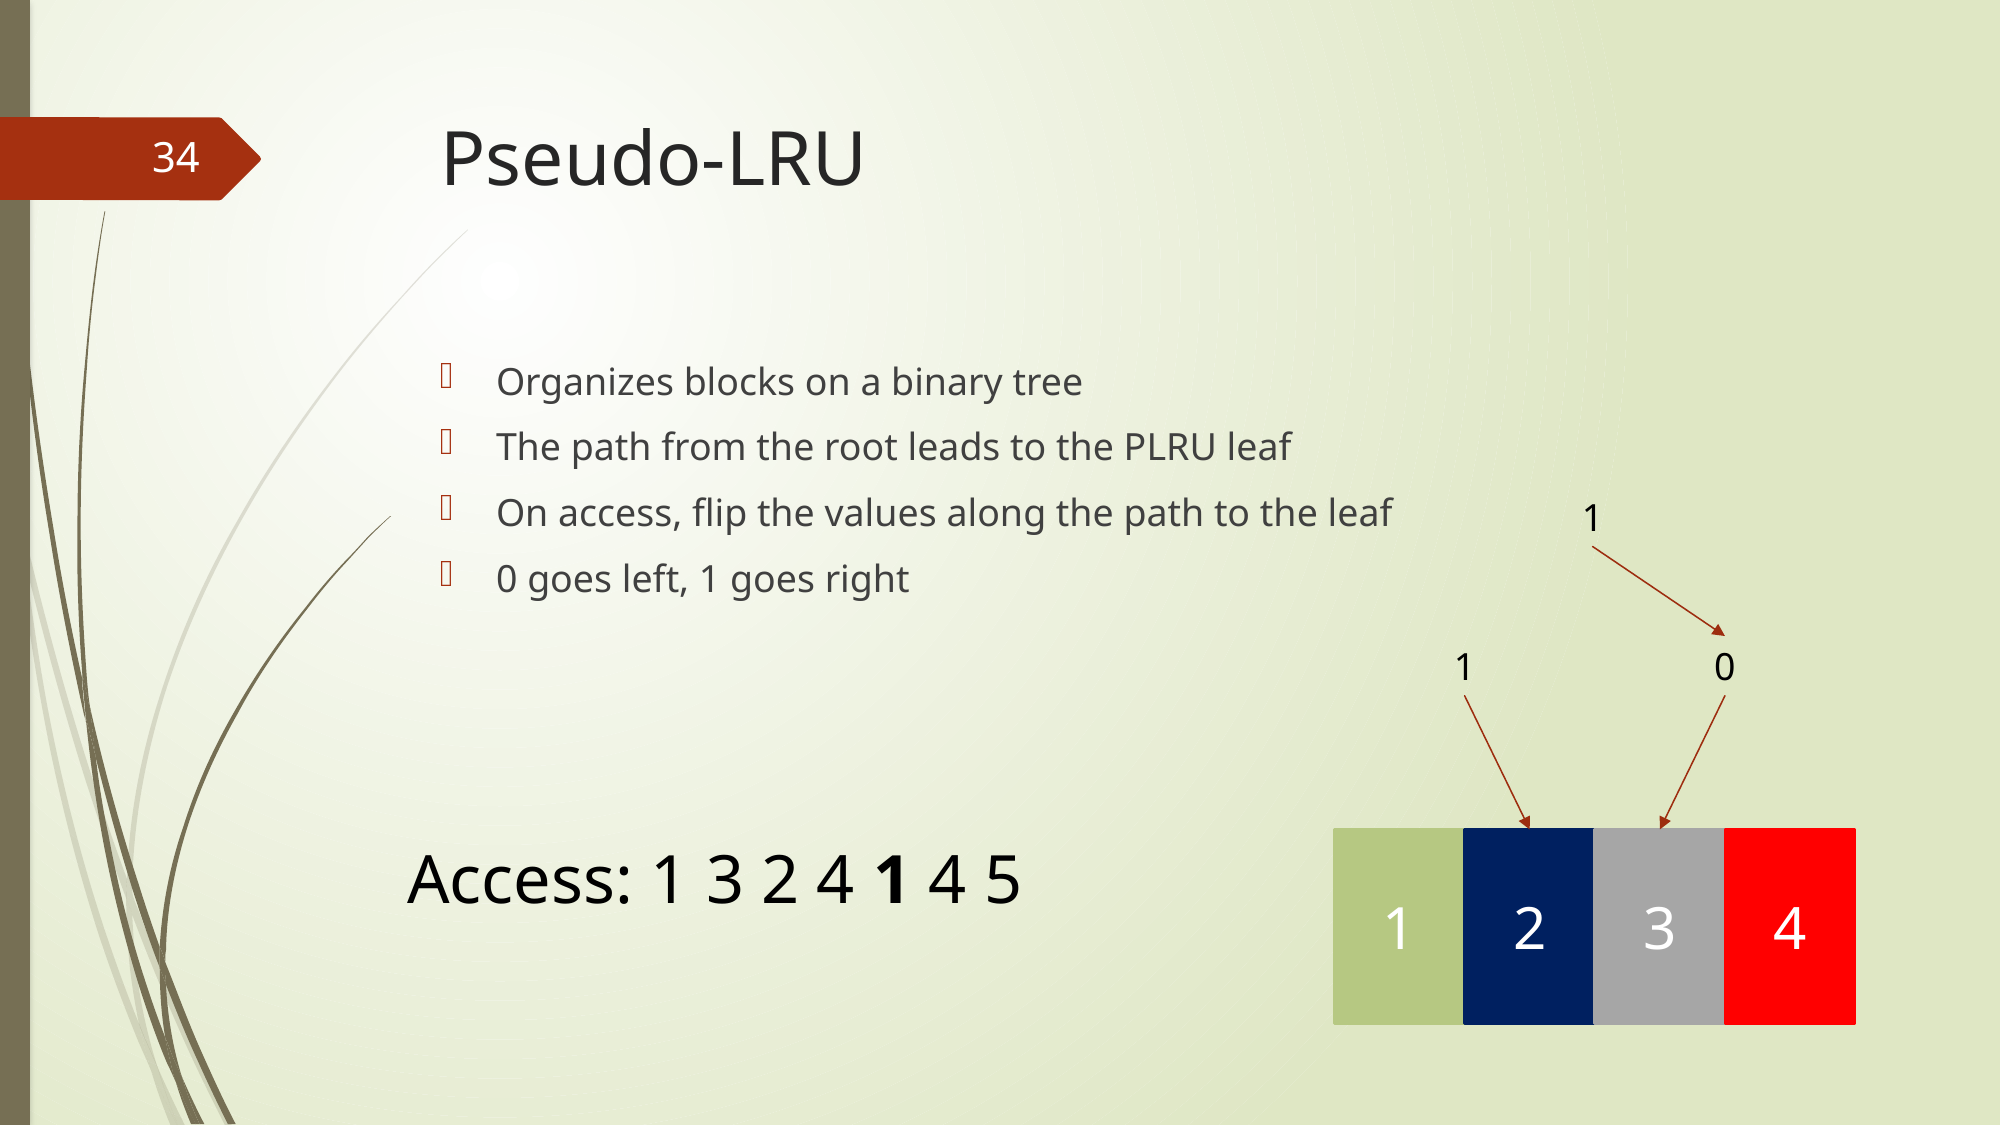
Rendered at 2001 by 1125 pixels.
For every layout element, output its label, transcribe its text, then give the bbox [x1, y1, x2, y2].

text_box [1592, 546, 1726, 637]
title Pseudo-LRU [425, 102, 1888, 313]
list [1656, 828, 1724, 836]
text_box 0 [1674, 635, 1776, 696]
text_box 1 [1333, 828, 1463, 1025]
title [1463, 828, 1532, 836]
text_box 3 [1593, 828, 1724, 1025]
text_box 4 [1724, 828, 1856, 1025]
slide_number 34 [87, 129, 216, 190]
text_box 1 [1541, 486, 1644, 547]
text_box Access: 1 3 2 4 1 4 5 [392, 829, 1173, 925]
text_box 2 [1463, 828, 1593, 1025]
list Organizes blocks on a binary tree The path from the root leads to the PLRU leaf On access, flip the values along the path to the leaf 0 goes left, 1 goes right [424, 350, 1888, 970]
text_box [1464, 696, 1530, 830]
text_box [1659, 696, 1726, 830]
text_box 1 [1413, 635, 1516, 696]
